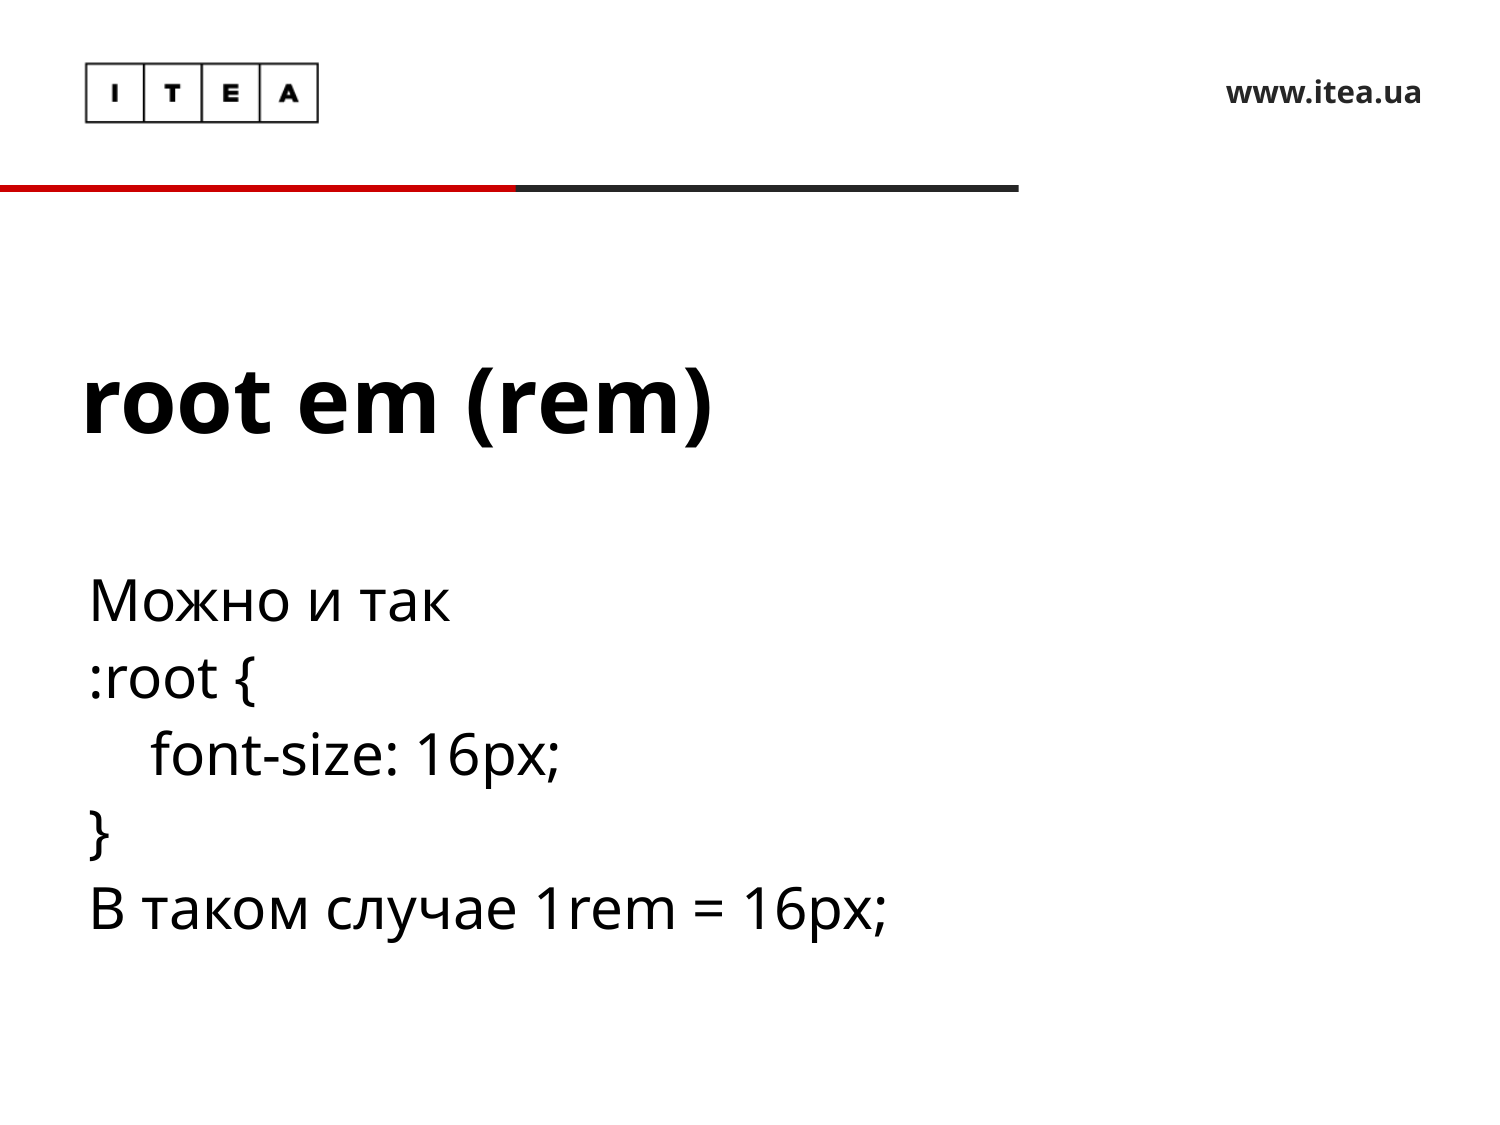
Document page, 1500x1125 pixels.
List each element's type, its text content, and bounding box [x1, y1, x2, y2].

text_box [516, 185, 1019, 192]
title root em (rem) [65, 323, 1425, 421]
text_box [0, 185, 516, 192]
list Можно и так :root { font-size: 16px; } В таком случае 1rem = 16px; [74, 549, 1416, 1036]
text_box www.itea.ua [1172, 66, 1477, 115]
picture [57, 49, 344, 133]
